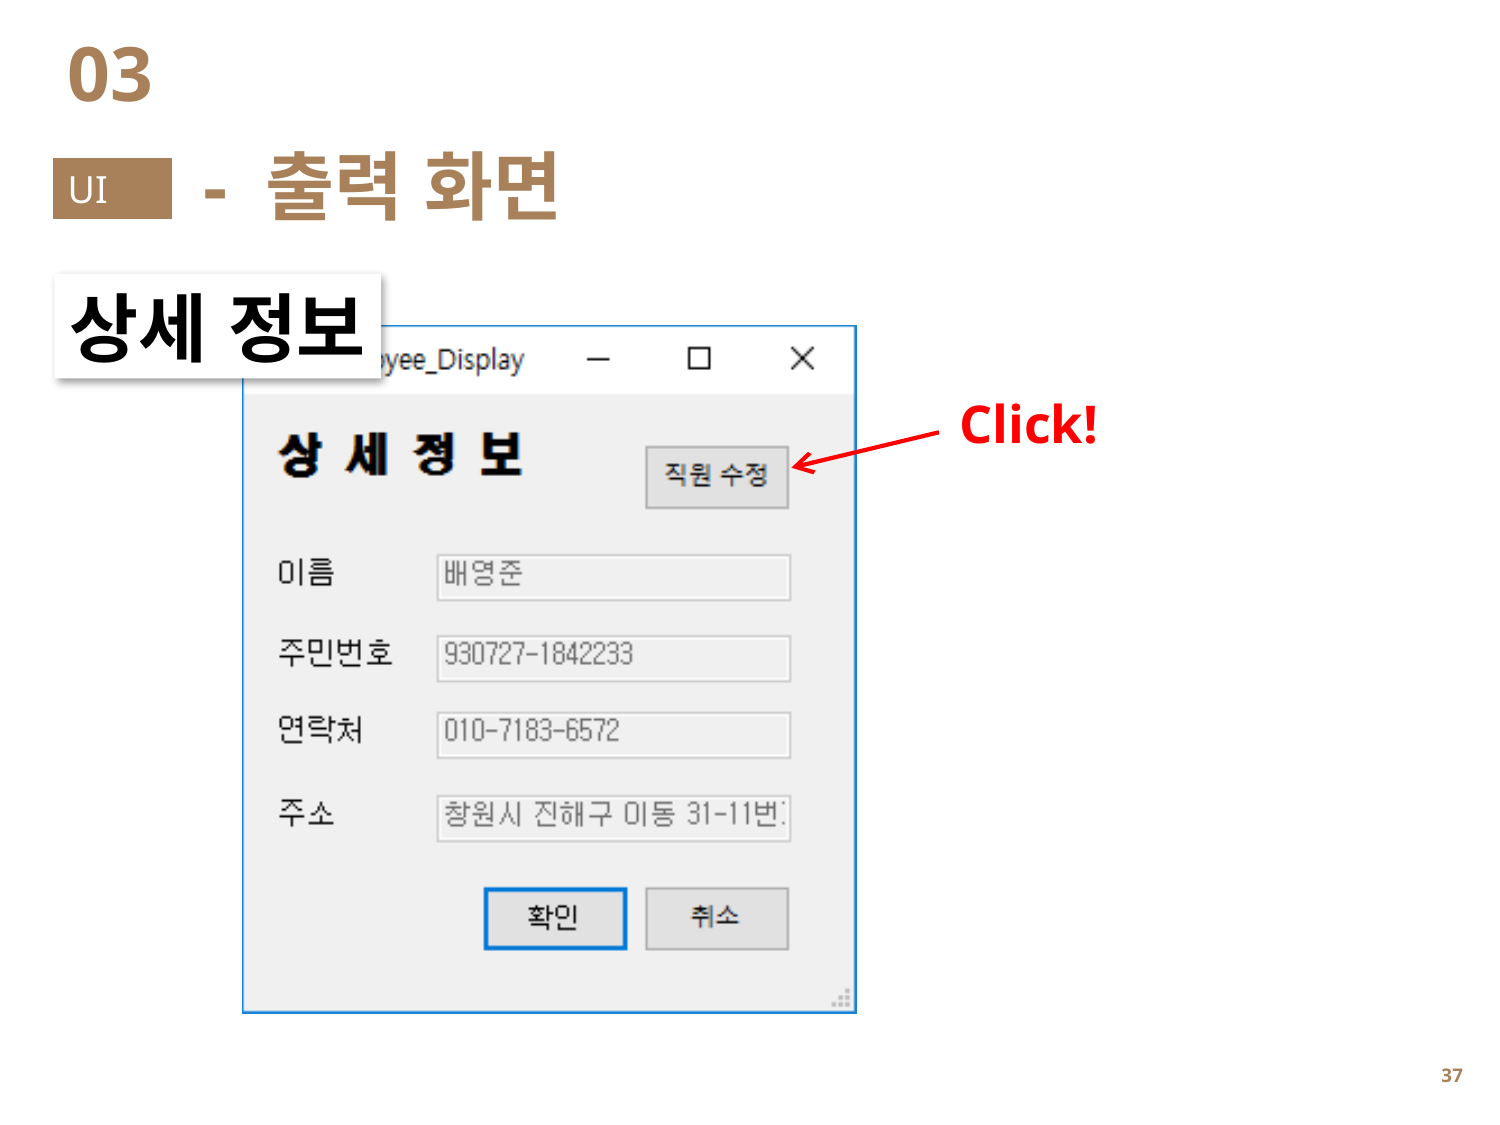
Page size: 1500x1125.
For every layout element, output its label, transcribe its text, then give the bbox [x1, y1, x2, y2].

picture [241, 325, 857, 1015]
text_box - 출력 화면 [188, 132, 1394, 237]
text_box 상세 정보 [54, 273, 382, 379]
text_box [791, 431, 940, 468]
text_box Click! [945, 384, 1134, 462]
text_box UI [53, 158, 172, 219]
text_box 03 [53, 19, 242, 124]
slide_number 36 [1128, 1046, 1478, 1107]
